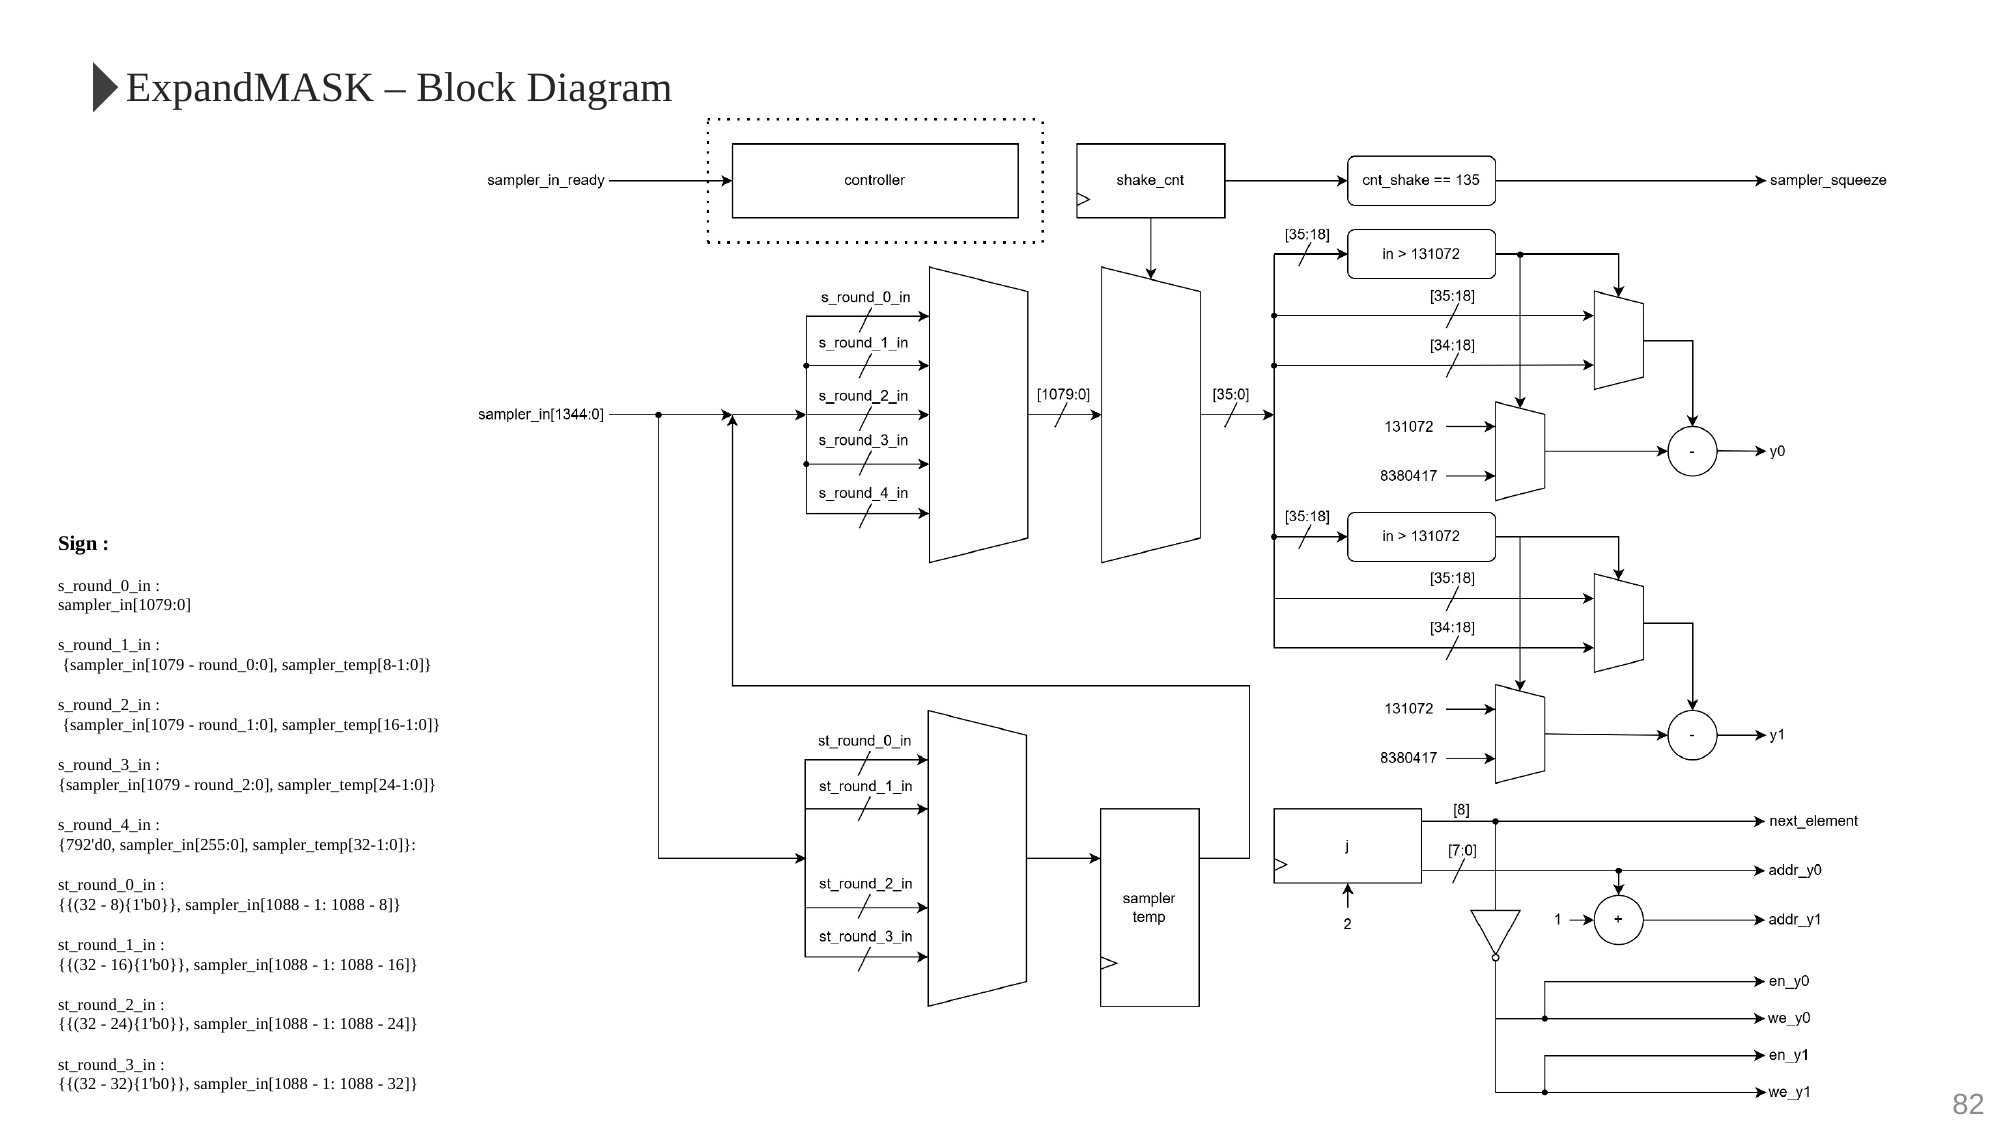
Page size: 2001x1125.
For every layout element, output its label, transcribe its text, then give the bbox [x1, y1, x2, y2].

picture [473, 117, 1891, 1110]
slide_number 82 [1550, 1072, 2000, 1125]
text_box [93, 52, 690, 118]
text_box Sign : s_round_0_in : sampler_in[1079:0] s_round_1_in : {sampler_in[1079 - round_0:0], sampler_temp[8-1:0]} s_round_2_in : {sampler_in[1079 - round_1:0], sampler_temp[16-1:0]} s_round_3_in : {sampler_in[1079 - round_2:0], sampler_temp[24-1:0]} s_round_4_in : {792'd0, sampler_in[255:0], sampler_temp[32-1:0]}: st_round_0_in : {{(32 - 8){1'b0}}, sampler_in[1088 - 1: 1088 - 8]} st_round_1_in : {{(32 - 16){1'b0}}, sampler_in[1088 - 1: 1088 - 16]} st_round_2_in : {{(32 - 24){1'b0}}, sampler_in[1088 - 1: 1088 - 24]} st_round_3_in : {{(32 - 32){1'b0}}, sampler_in[1088 - 1: 1088 - 32]} [43, 521, 457, 1101]
